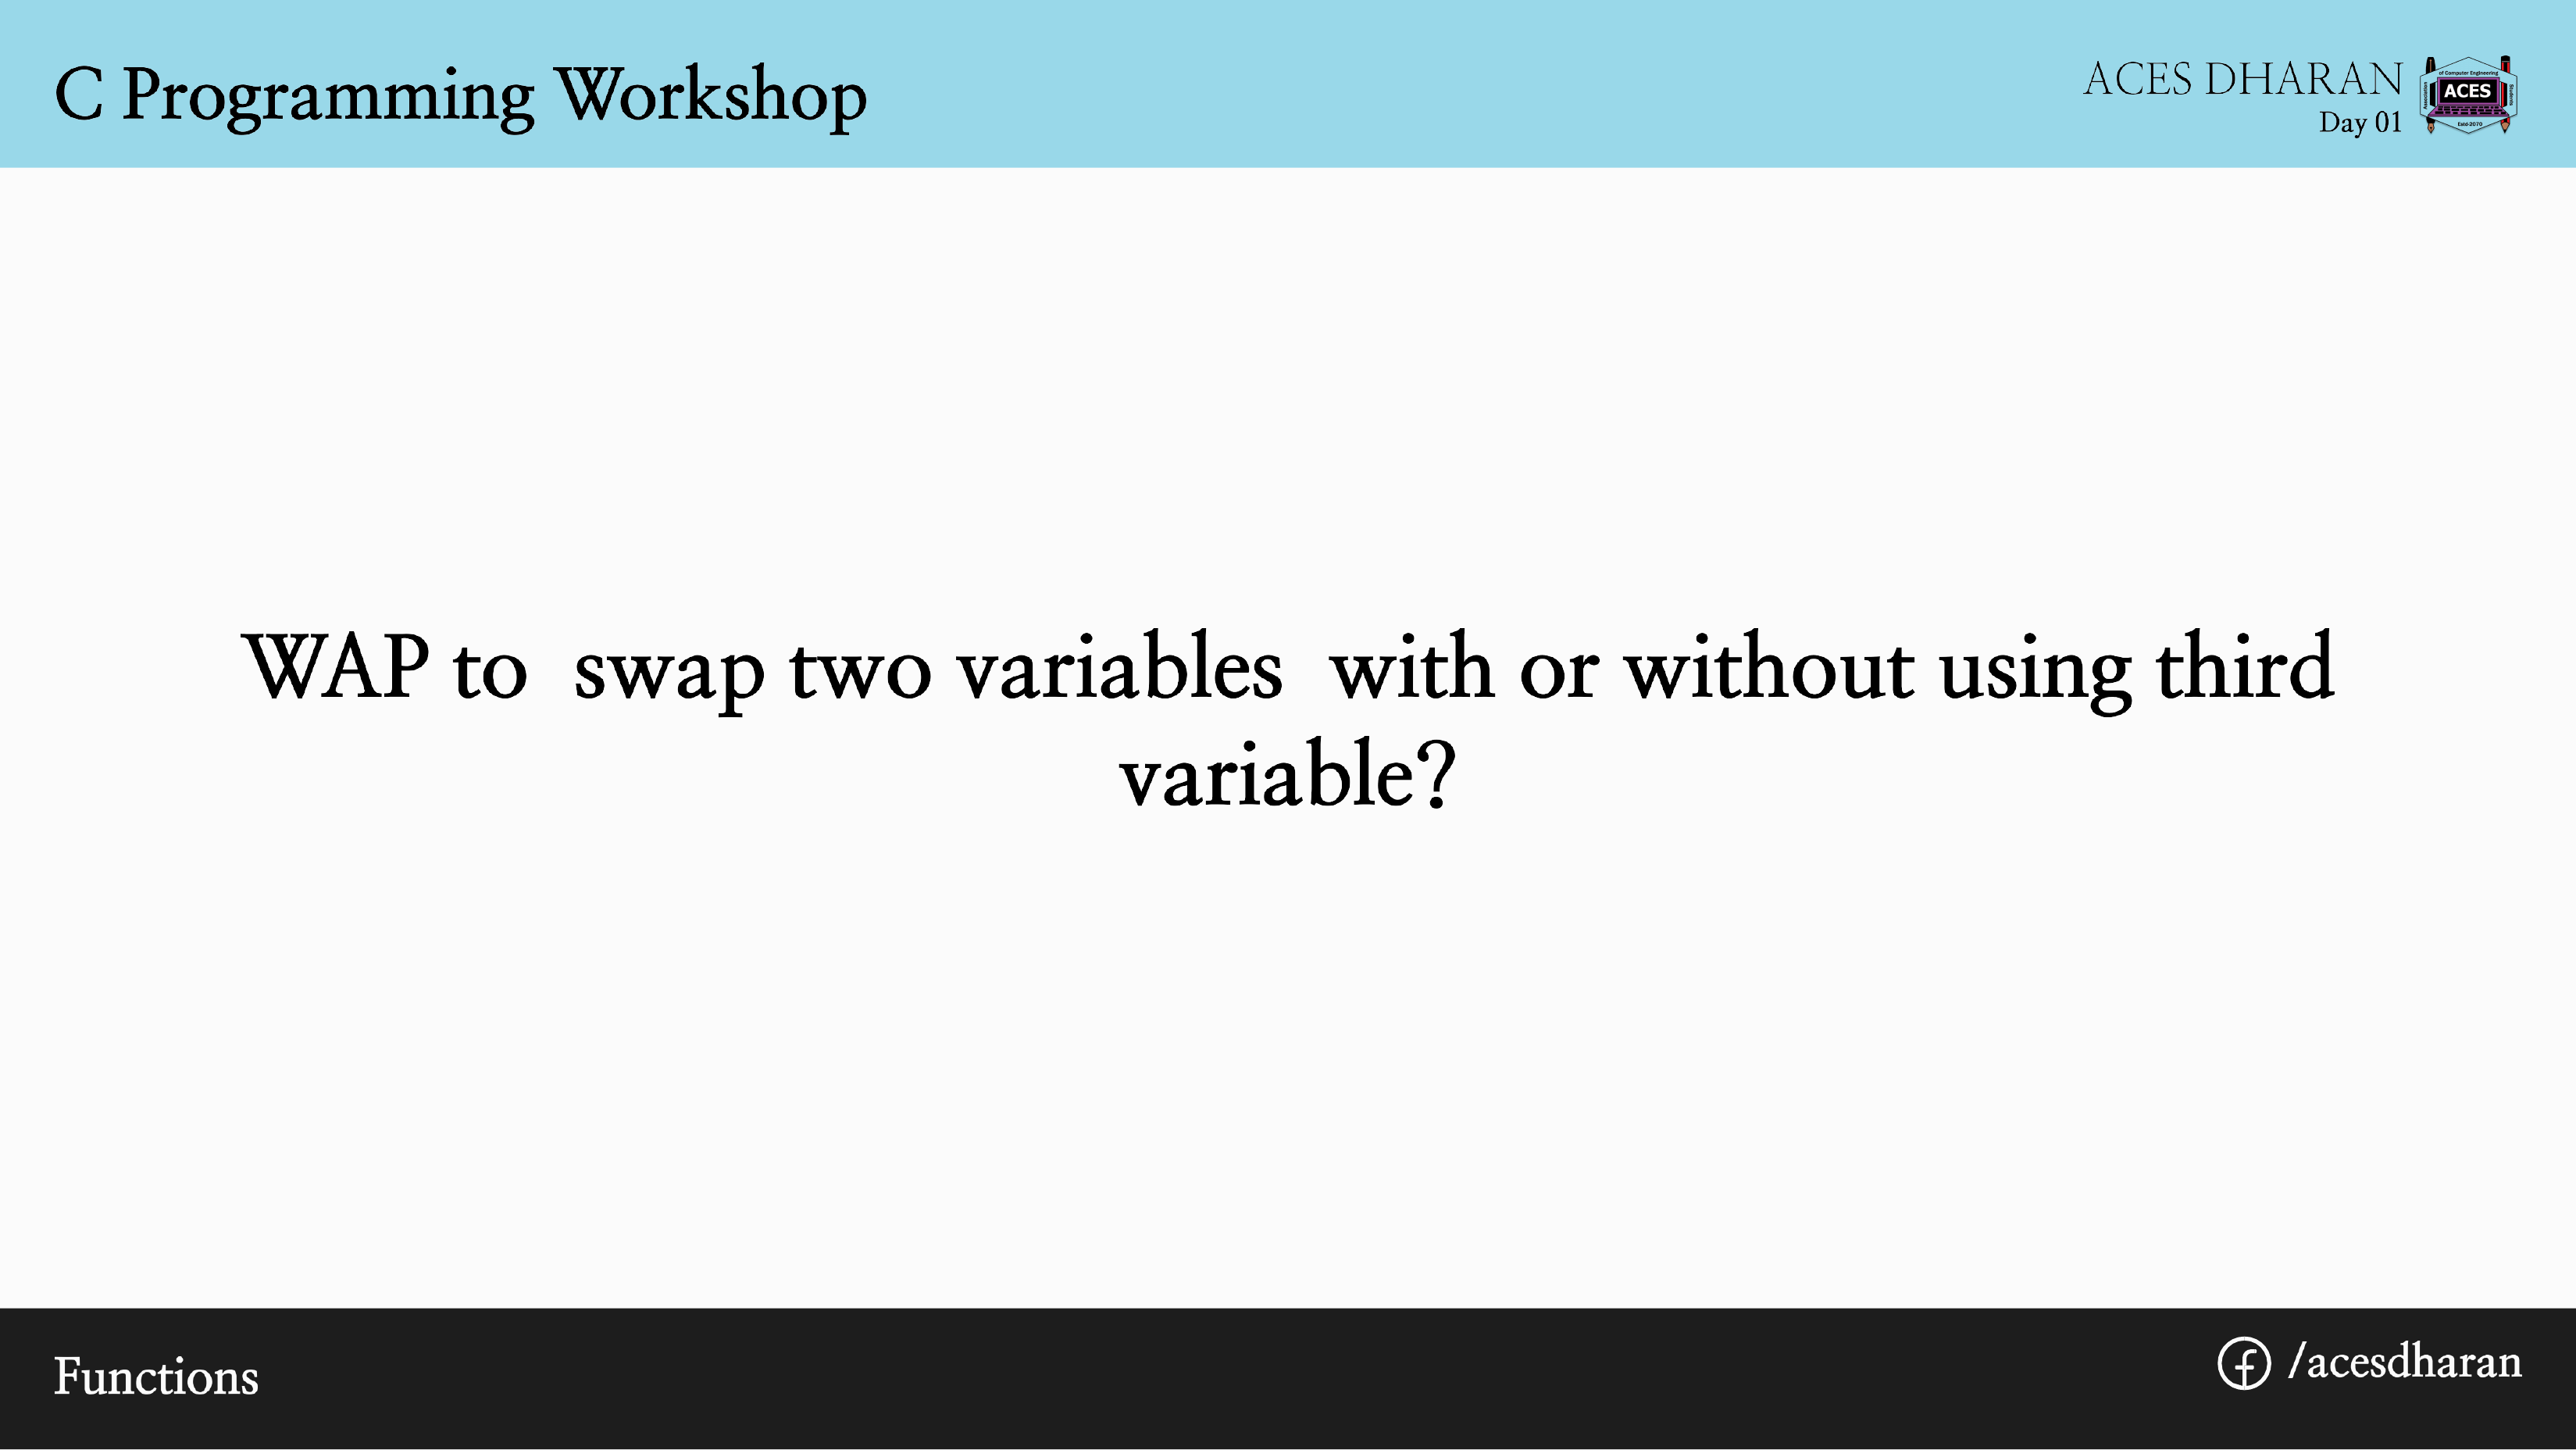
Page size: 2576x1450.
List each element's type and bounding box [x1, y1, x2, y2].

text_box [0, 0, 2576, 1450]
